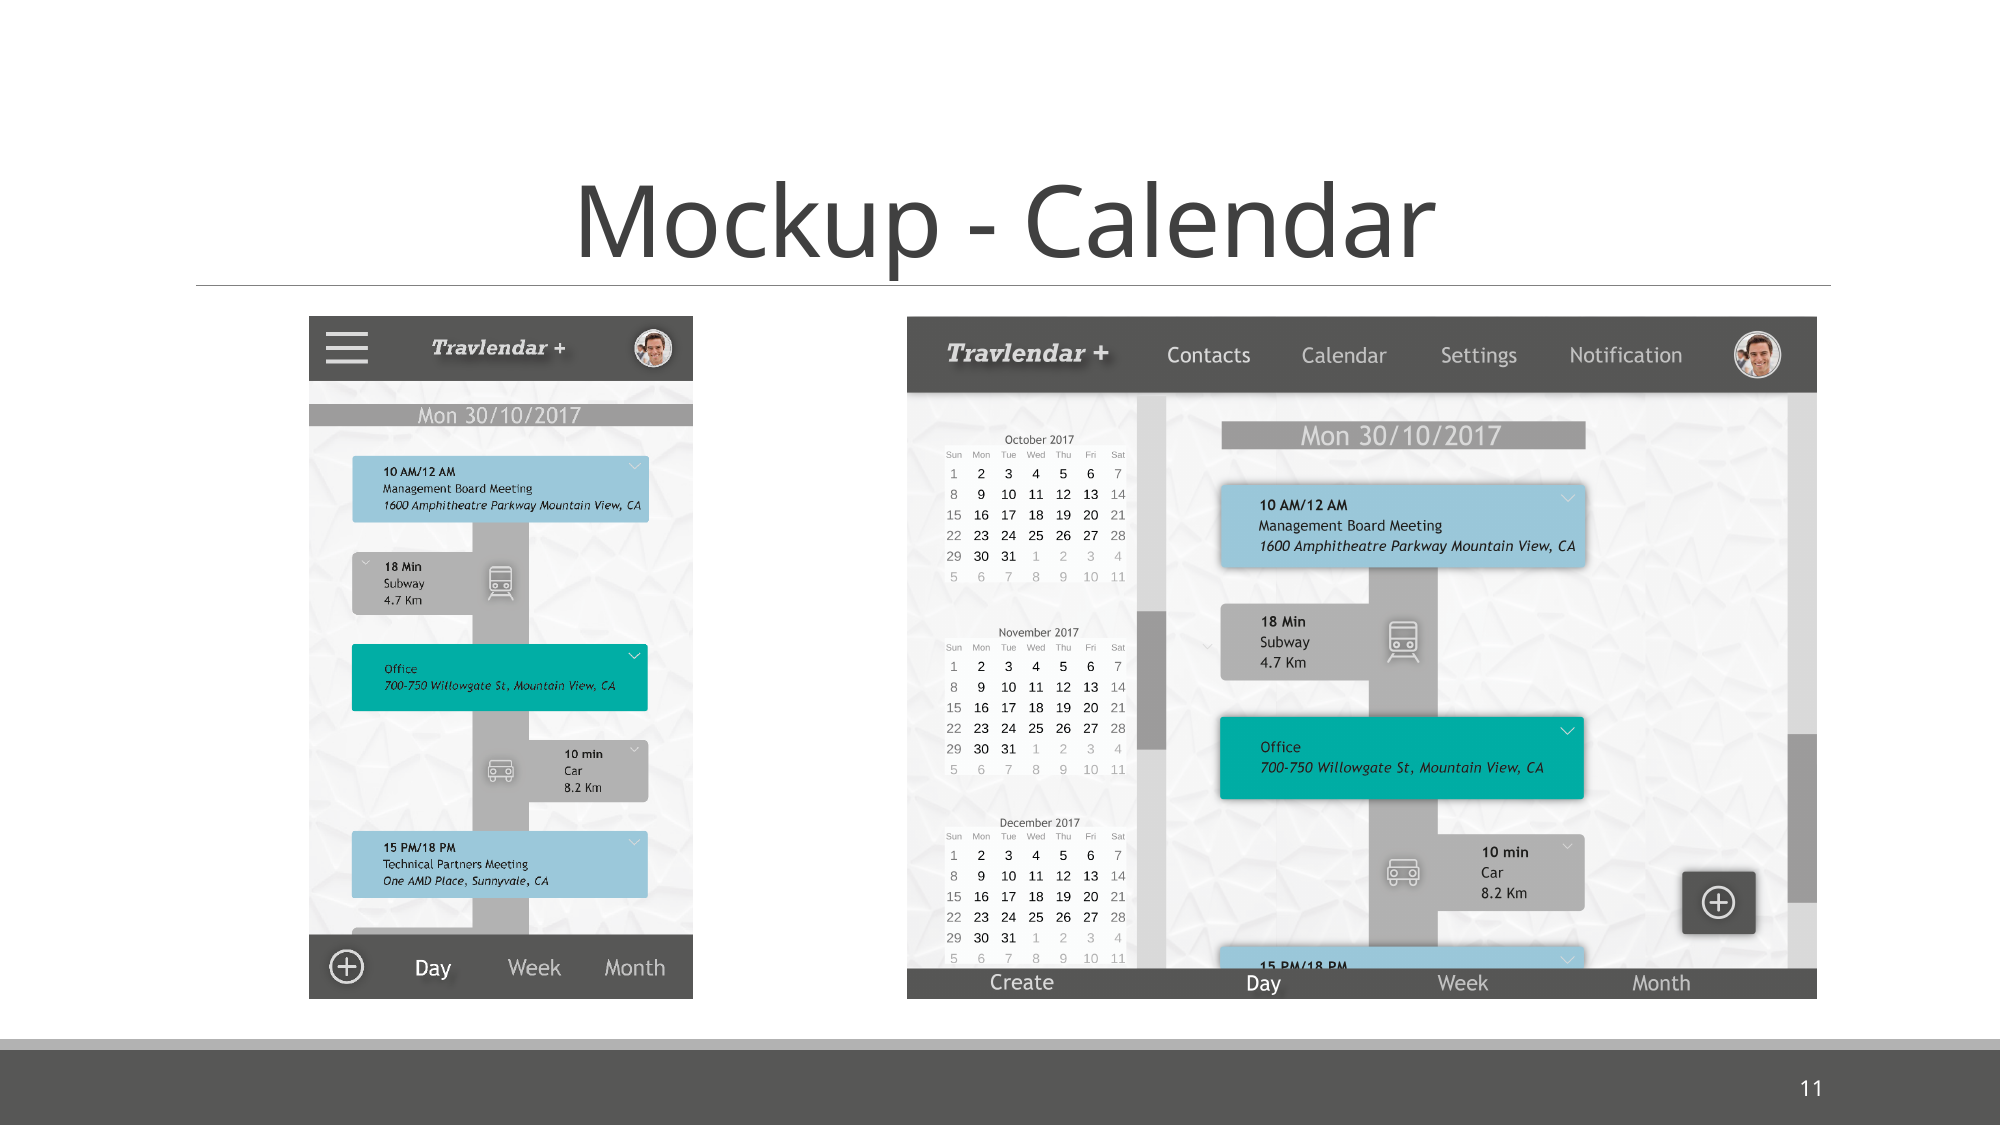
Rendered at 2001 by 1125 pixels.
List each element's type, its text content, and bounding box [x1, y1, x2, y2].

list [906, 316, 1817, 999]
slide_number 11 [1624, 1059, 1840, 1120]
title Mockup - Calendar [180, 47, 1830, 285]
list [309, 316, 694, 999]
